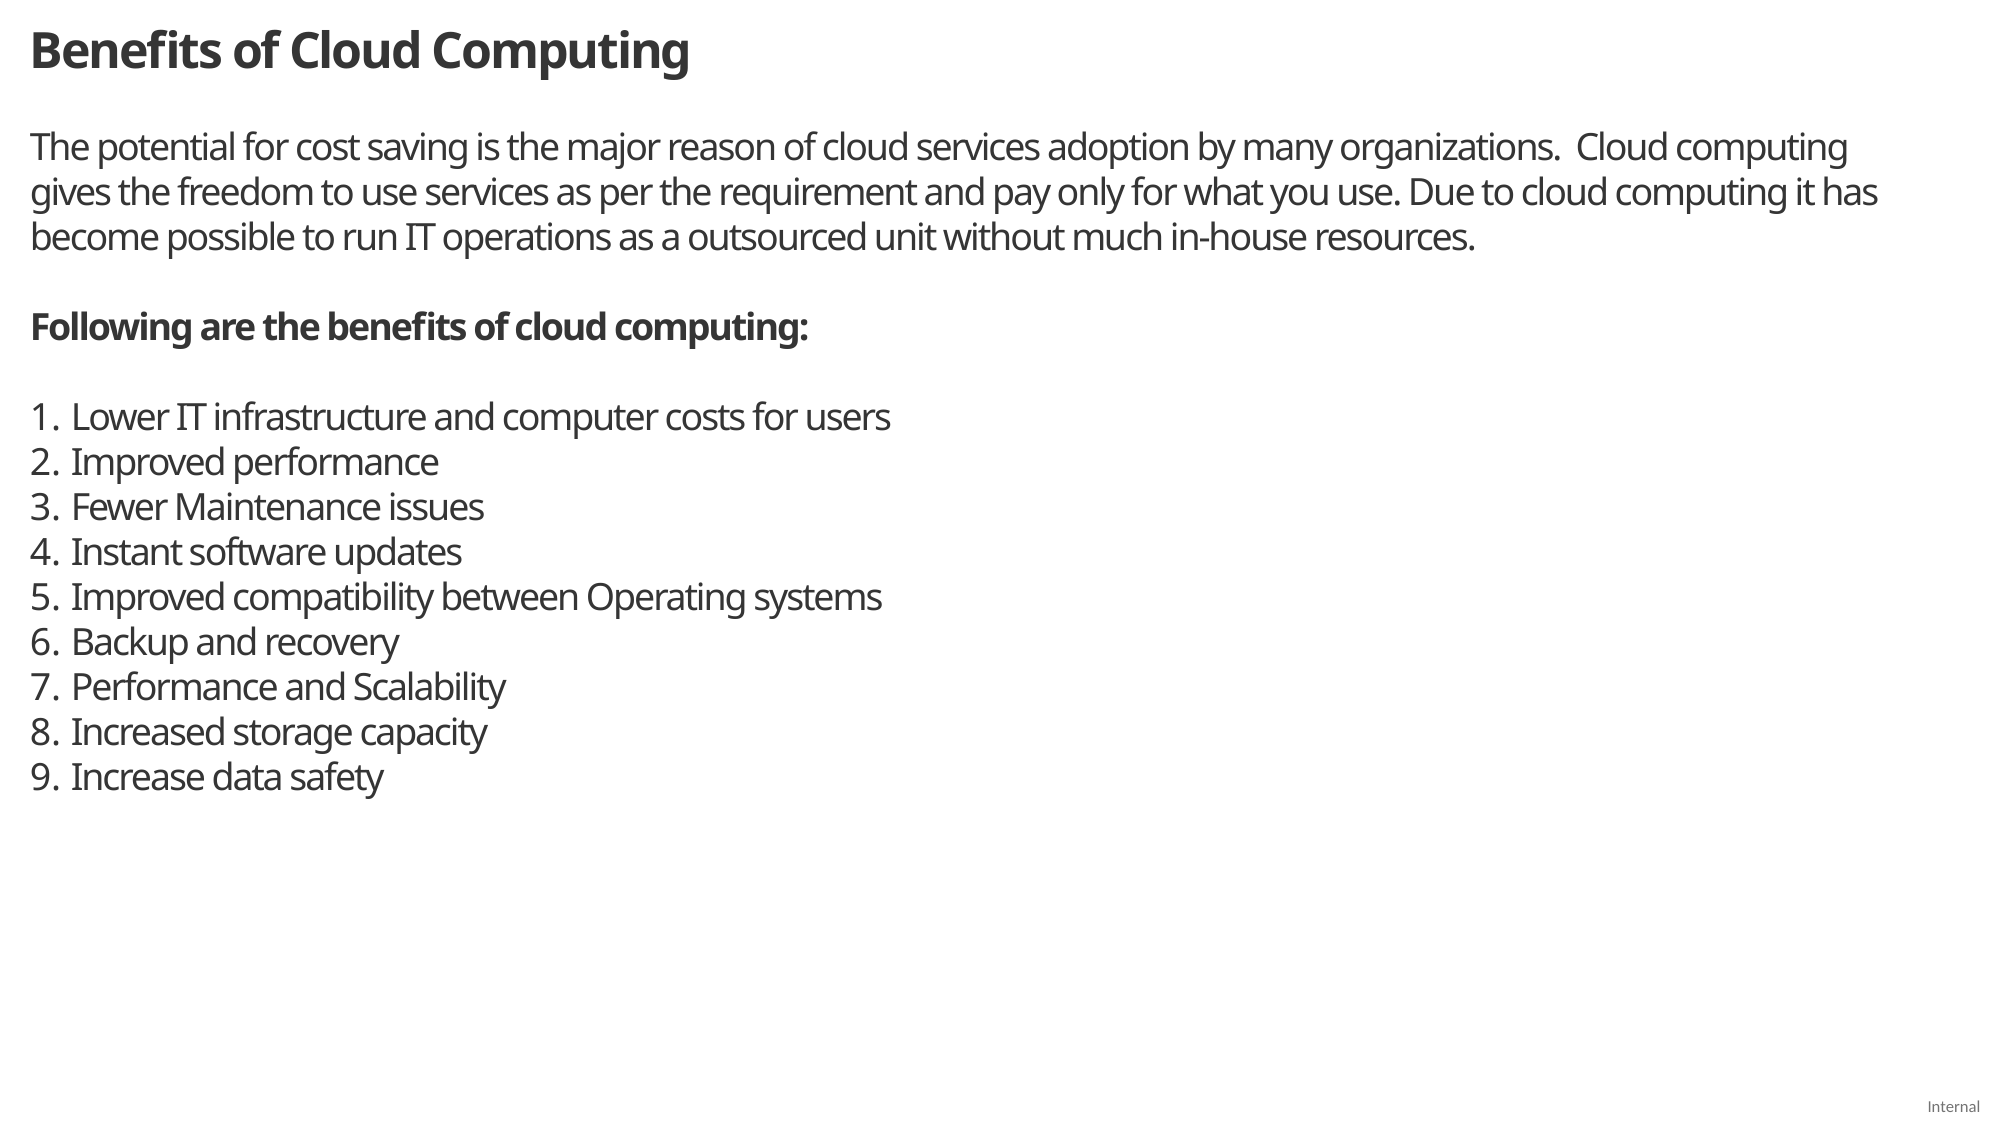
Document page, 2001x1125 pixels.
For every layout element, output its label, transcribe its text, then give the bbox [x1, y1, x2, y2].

text_box Benefits of Cloud Computing The potential for cost saving is the major reason of cloud services adoption by many organizations. Cloud computing gives the freedom to use services as per the requirement and pay only for what you use. Due to cloud computing it has become possible to run IT operations as a outsourced unit without much in-house resources. Following are the benefits of cloud computing: Lower IT infrastructure and computer costs for users Improved performance Fewer Maintenance issues Instant software updates Improved compatibility between Operating systems Backup and recovery Performance and Scalability Increased storage capacity Increase data safety [14, 10, 1924, 806]
